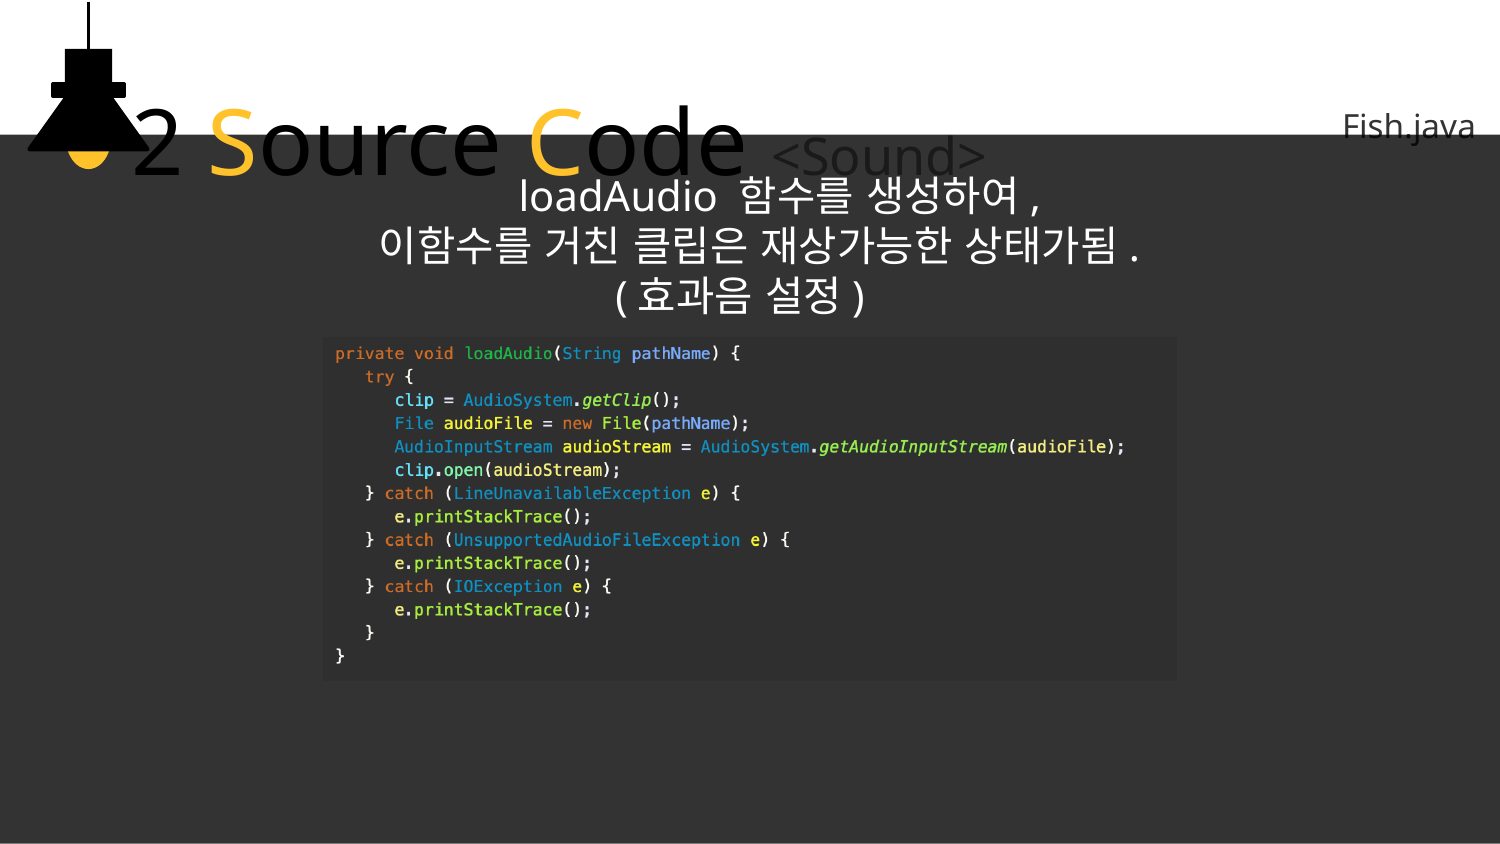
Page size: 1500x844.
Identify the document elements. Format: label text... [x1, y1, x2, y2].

picture [323, 337, 1177, 681]
text_box Fish.java [1327, 97, 1500, 153]
text_box loadAudio 함수를 생성하여, 이함수를 거친 클립은 재상가능한 상태가됨. (효과음 설정) [364, 162, 1155, 327]
text_box 2 Source Code <Sound> [117, 76, 1003, 201]
